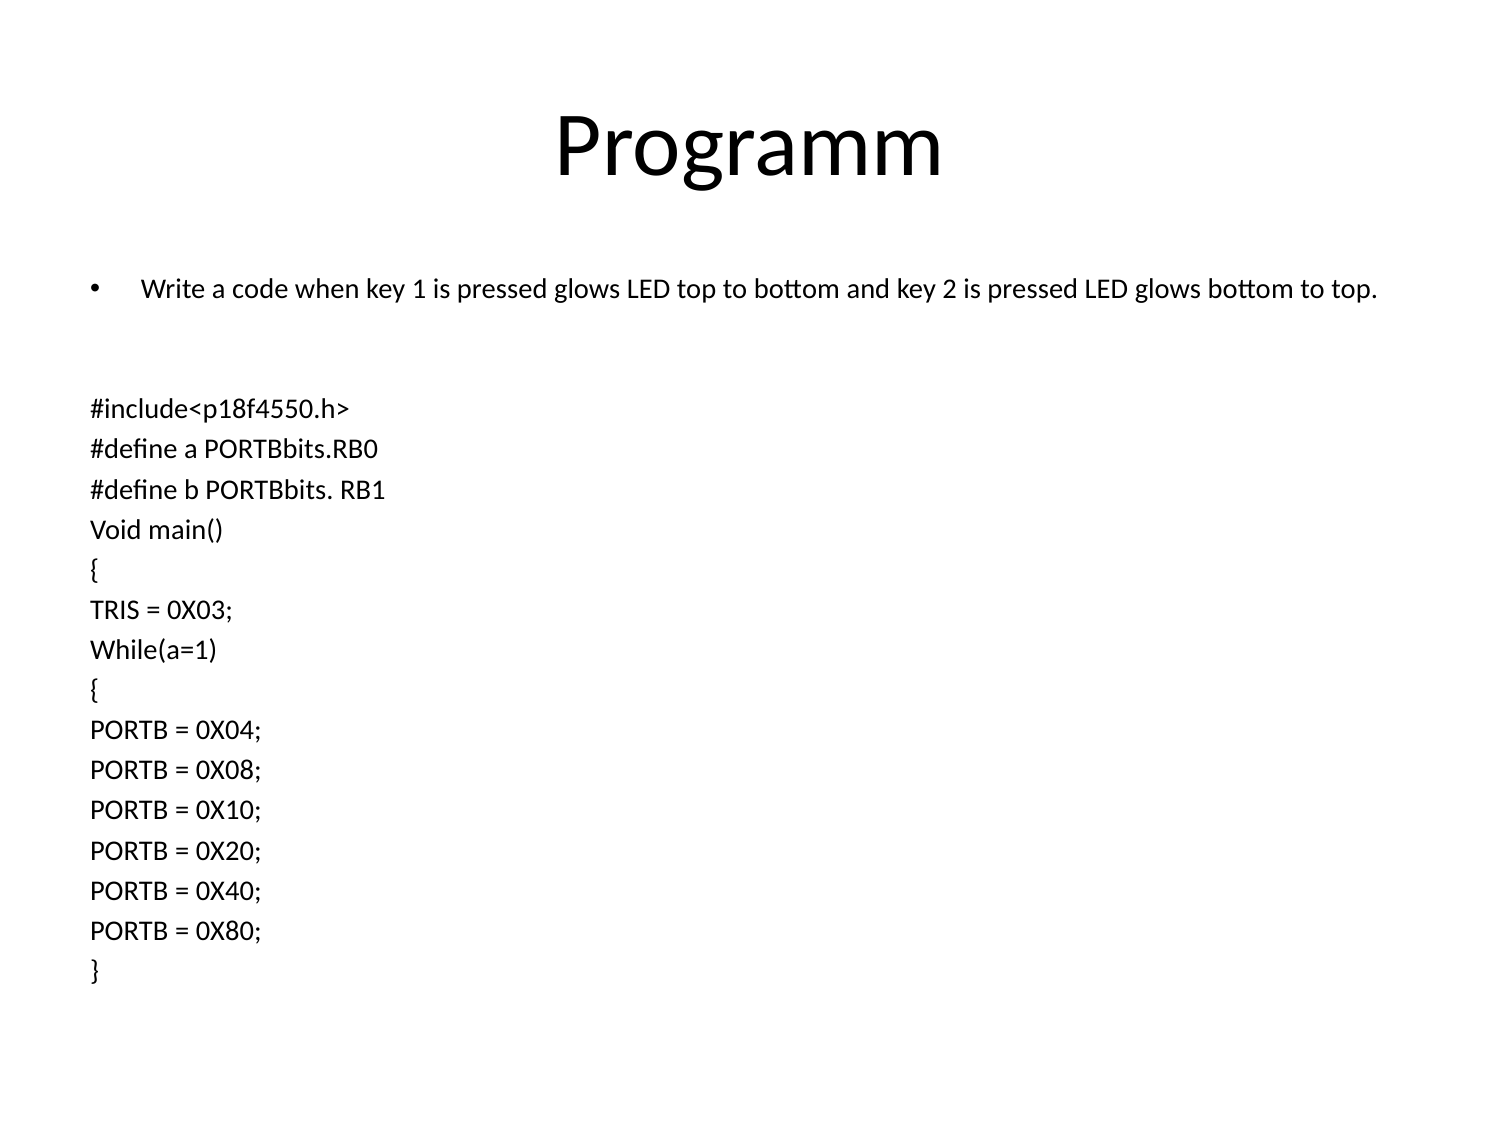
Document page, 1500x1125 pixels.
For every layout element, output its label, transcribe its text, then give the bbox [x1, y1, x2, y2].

title Programm [75, 45, 1425, 233]
list Write a code when key 1 is pressed glows LED top to bottom and key 2 is pressed LED glows bottom to top. #include<p18f4550.h> #define a PORTBbits.RB0 #define b PORTBbits. RB1 Void main() { TRIS = 0X03; While(a=1) { PORTB = 0X04; PORTB = 0X08; PORTB = 0X10; PORTB = 0X20; PORTB = 0X40; PORTB = 0X80; } [75, 262, 1425, 1005]
